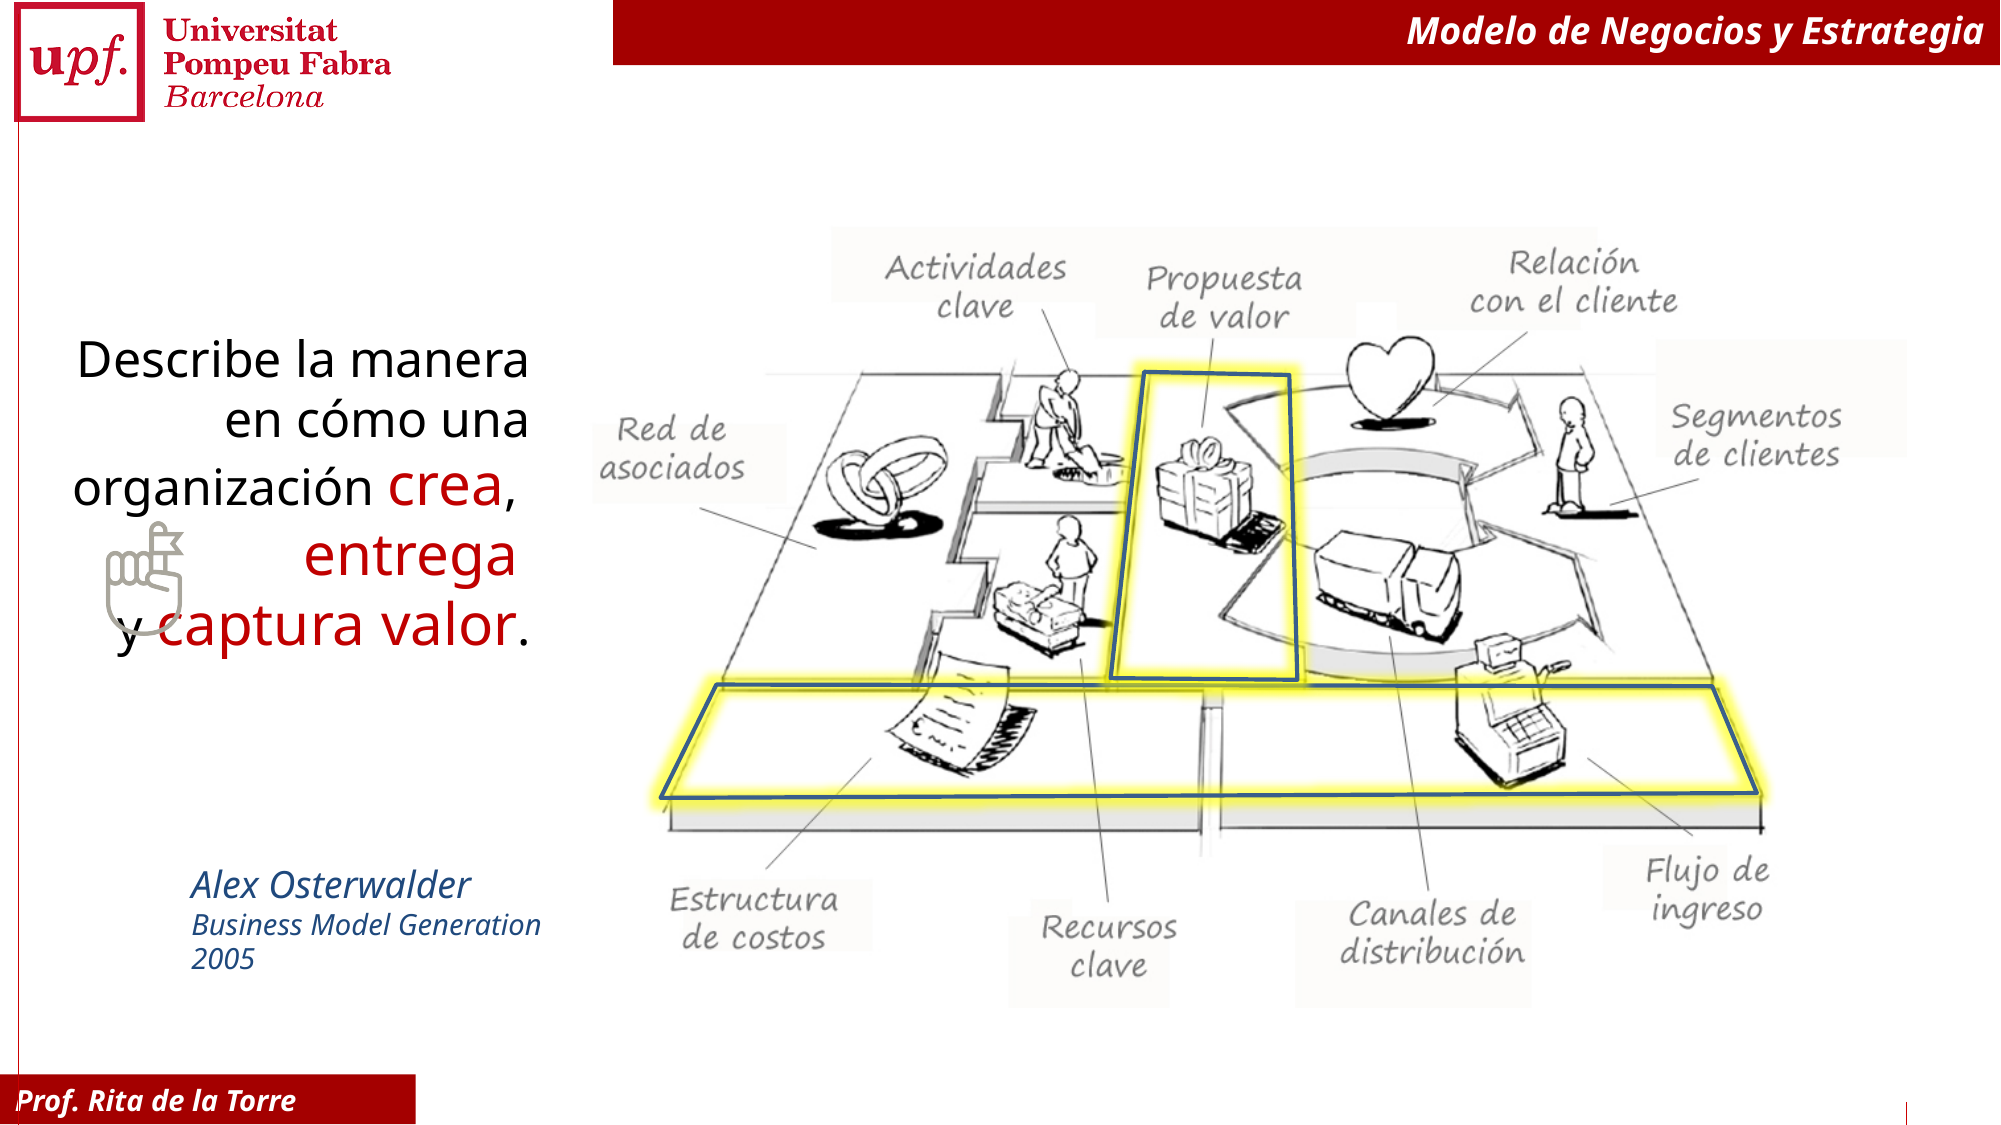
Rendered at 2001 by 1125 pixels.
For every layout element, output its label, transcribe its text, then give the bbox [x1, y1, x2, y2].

title Modelo de Negocios y Estrategia [613, 0, 2000, 66]
picture [87, 521, 203, 636]
text_box Describe la manera en cómo una organización crea, entrega y captura valor. [54, 319, 546, 665]
picture [14, 2, 407, 122]
picture [573, 219, 1907, 1008]
text_box Alex Osterwalder Business Model Generation 2005 [176, 853, 557, 984]
